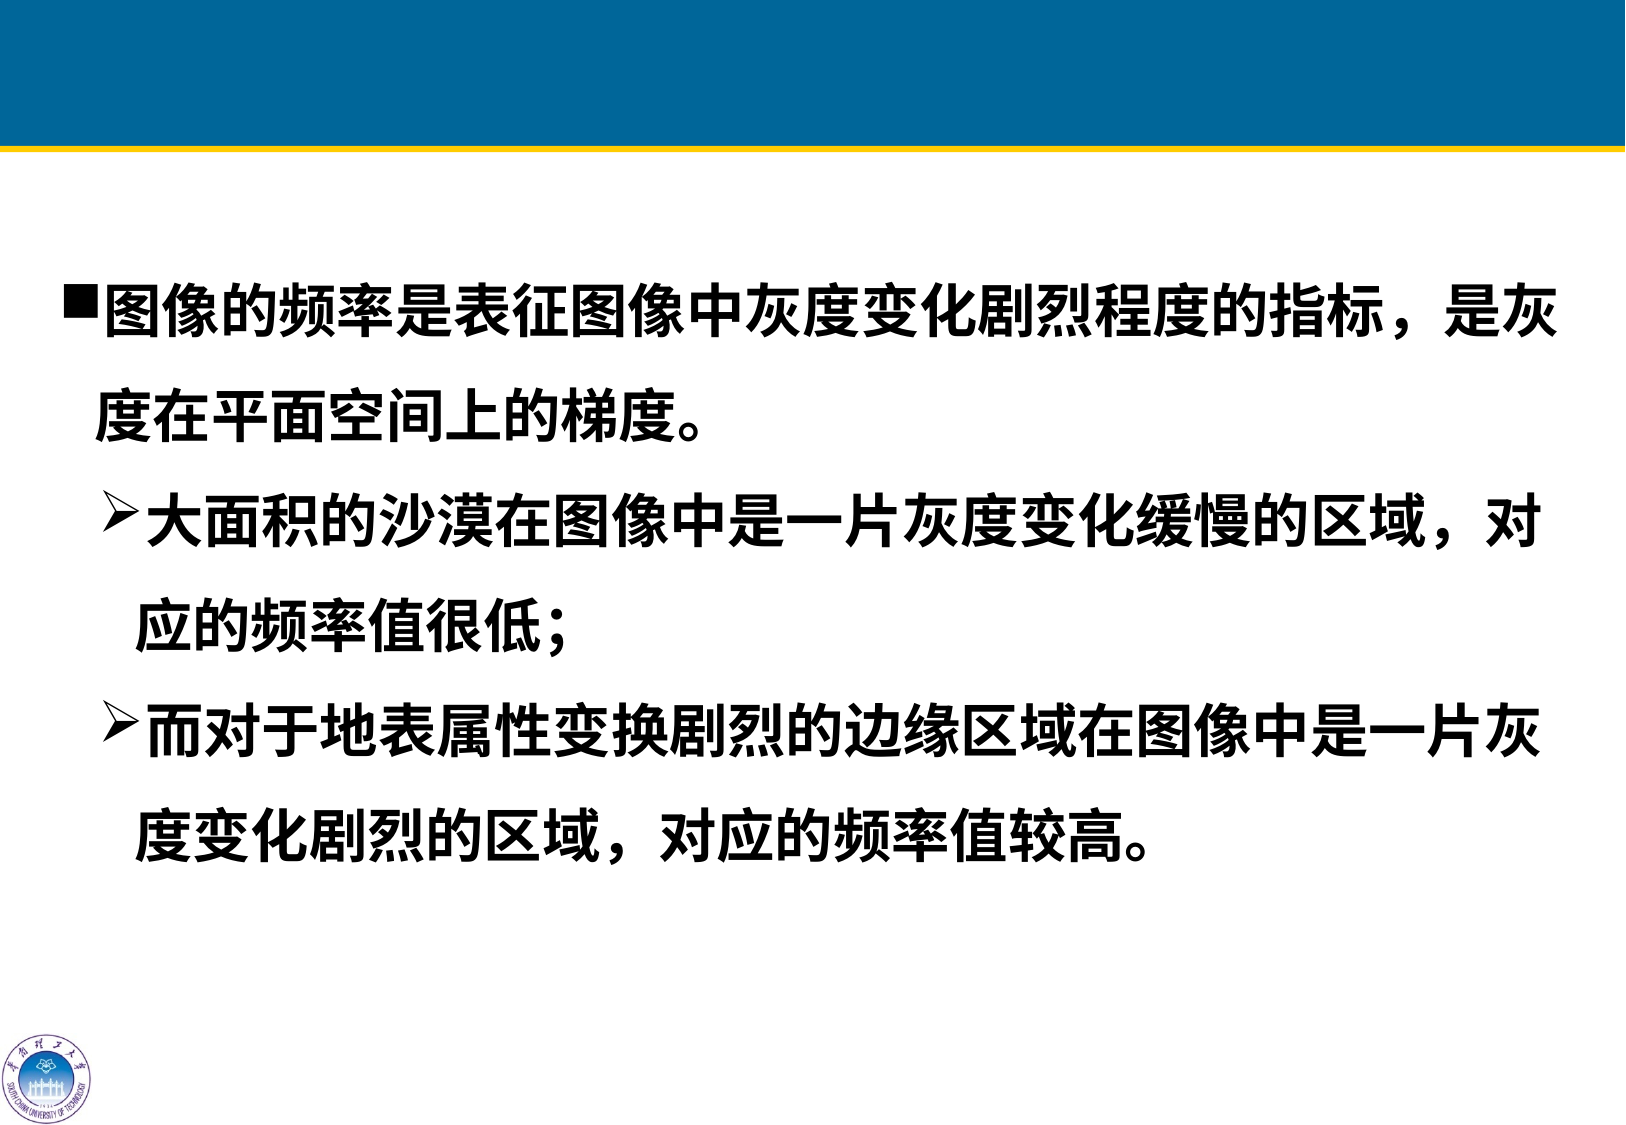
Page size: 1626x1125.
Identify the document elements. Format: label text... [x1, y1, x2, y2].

picture [0, 1033, 92, 1125]
text_box 图像的频率是表征图像中灰度变化剧烈程度的指标，是灰度在平面空间上的梯度。 大面积的沙漠在图像中是一片灰度变化缓慢的区域，对应的频率值很低； 而对于地表属性变换剧烈的边缘区域在图像中是一片灰度变化剧烈的区域，对应的频率值较高。 [44, 231, 1594, 877]
